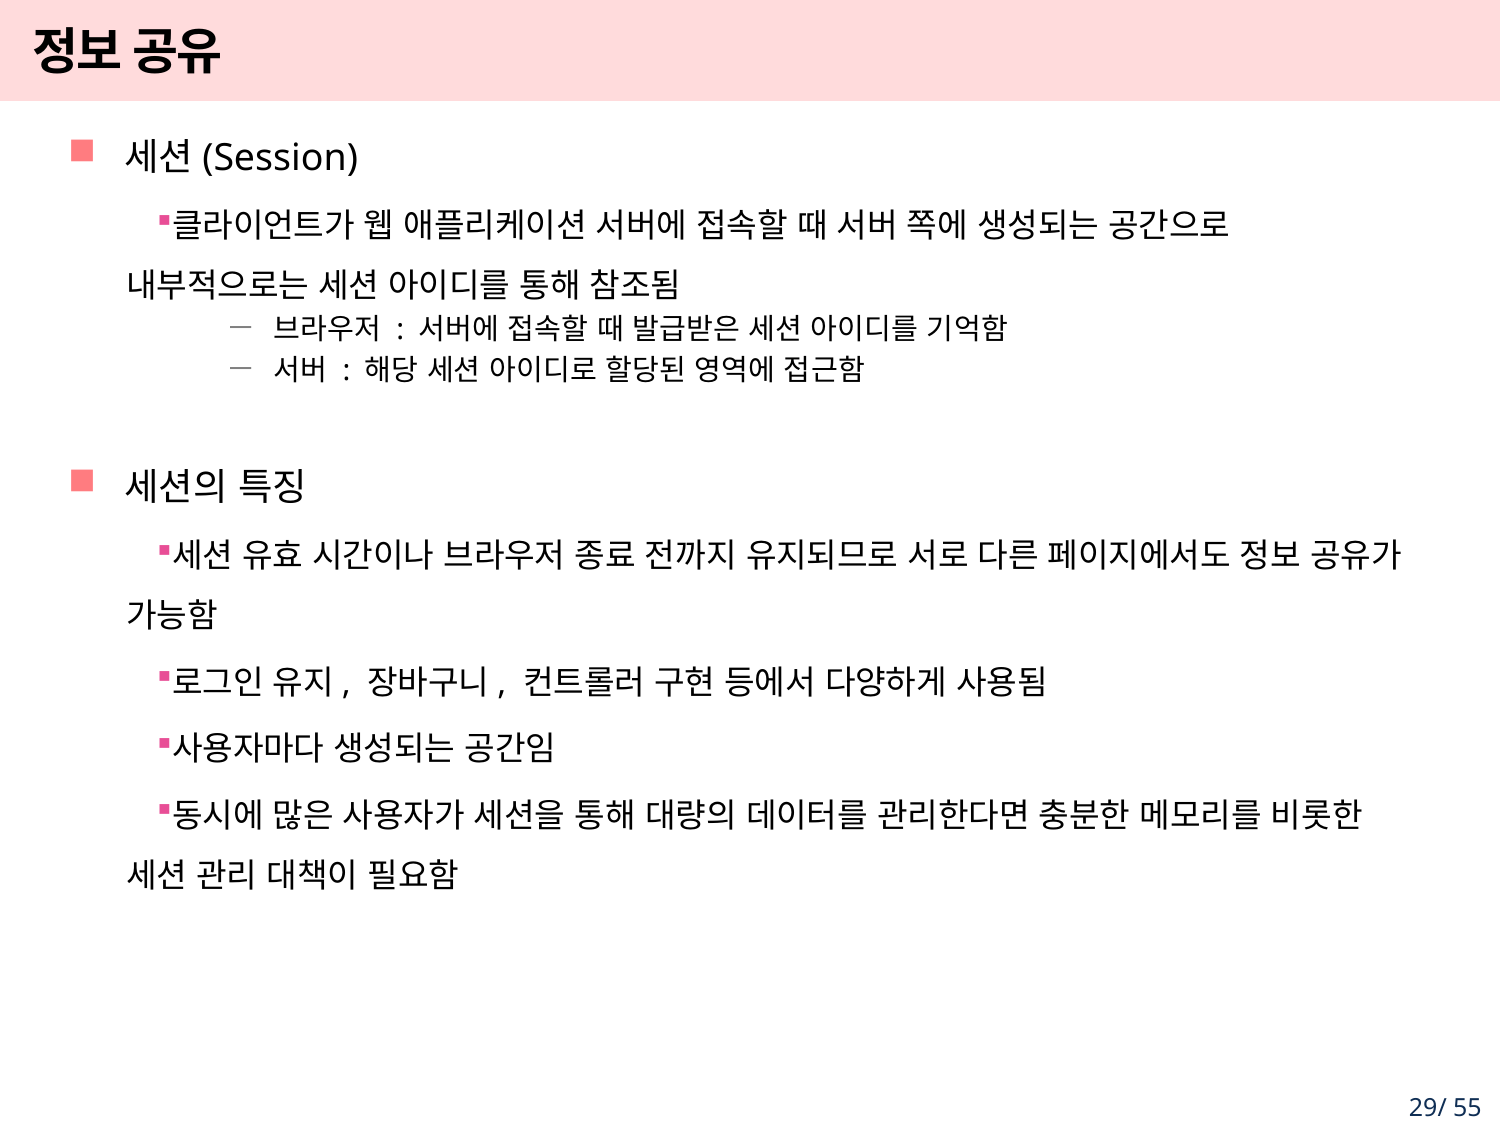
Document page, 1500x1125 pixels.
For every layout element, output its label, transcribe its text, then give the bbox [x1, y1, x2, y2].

list 세션(Session) 클라이언트가 웹 애플리케이션 서버에 접속할 때 서버 쪽에 생성되는 공간으로 내부적으로는 세션 아이디를 통해 참조됨 브라우저 : 서버에 접속할 때 발급받은 세션 아이디를 기억함 서버 : 해당 세션 아이디로 할당된 영역에 접근함 세션의 특징 세션 유효 시간이나 브라우저 종료 전까지 유지되므로 서로 다른 페이지에서도 정보 공유가 가능함 로그인 유지, 장바구니, 컨트롤러 구현 등에서 다양하게 사용됨 사용자마다 생성되는 공간임 동시에 많은 사용자가 세션을 통해 대량의 데이터를 관리한다면 충분한 메모리를 비롯한 세션 관리 대책이 필요함 [53, 125, 1425, 1005]
title 정보 공유 [17, 10, 1295, 89]
